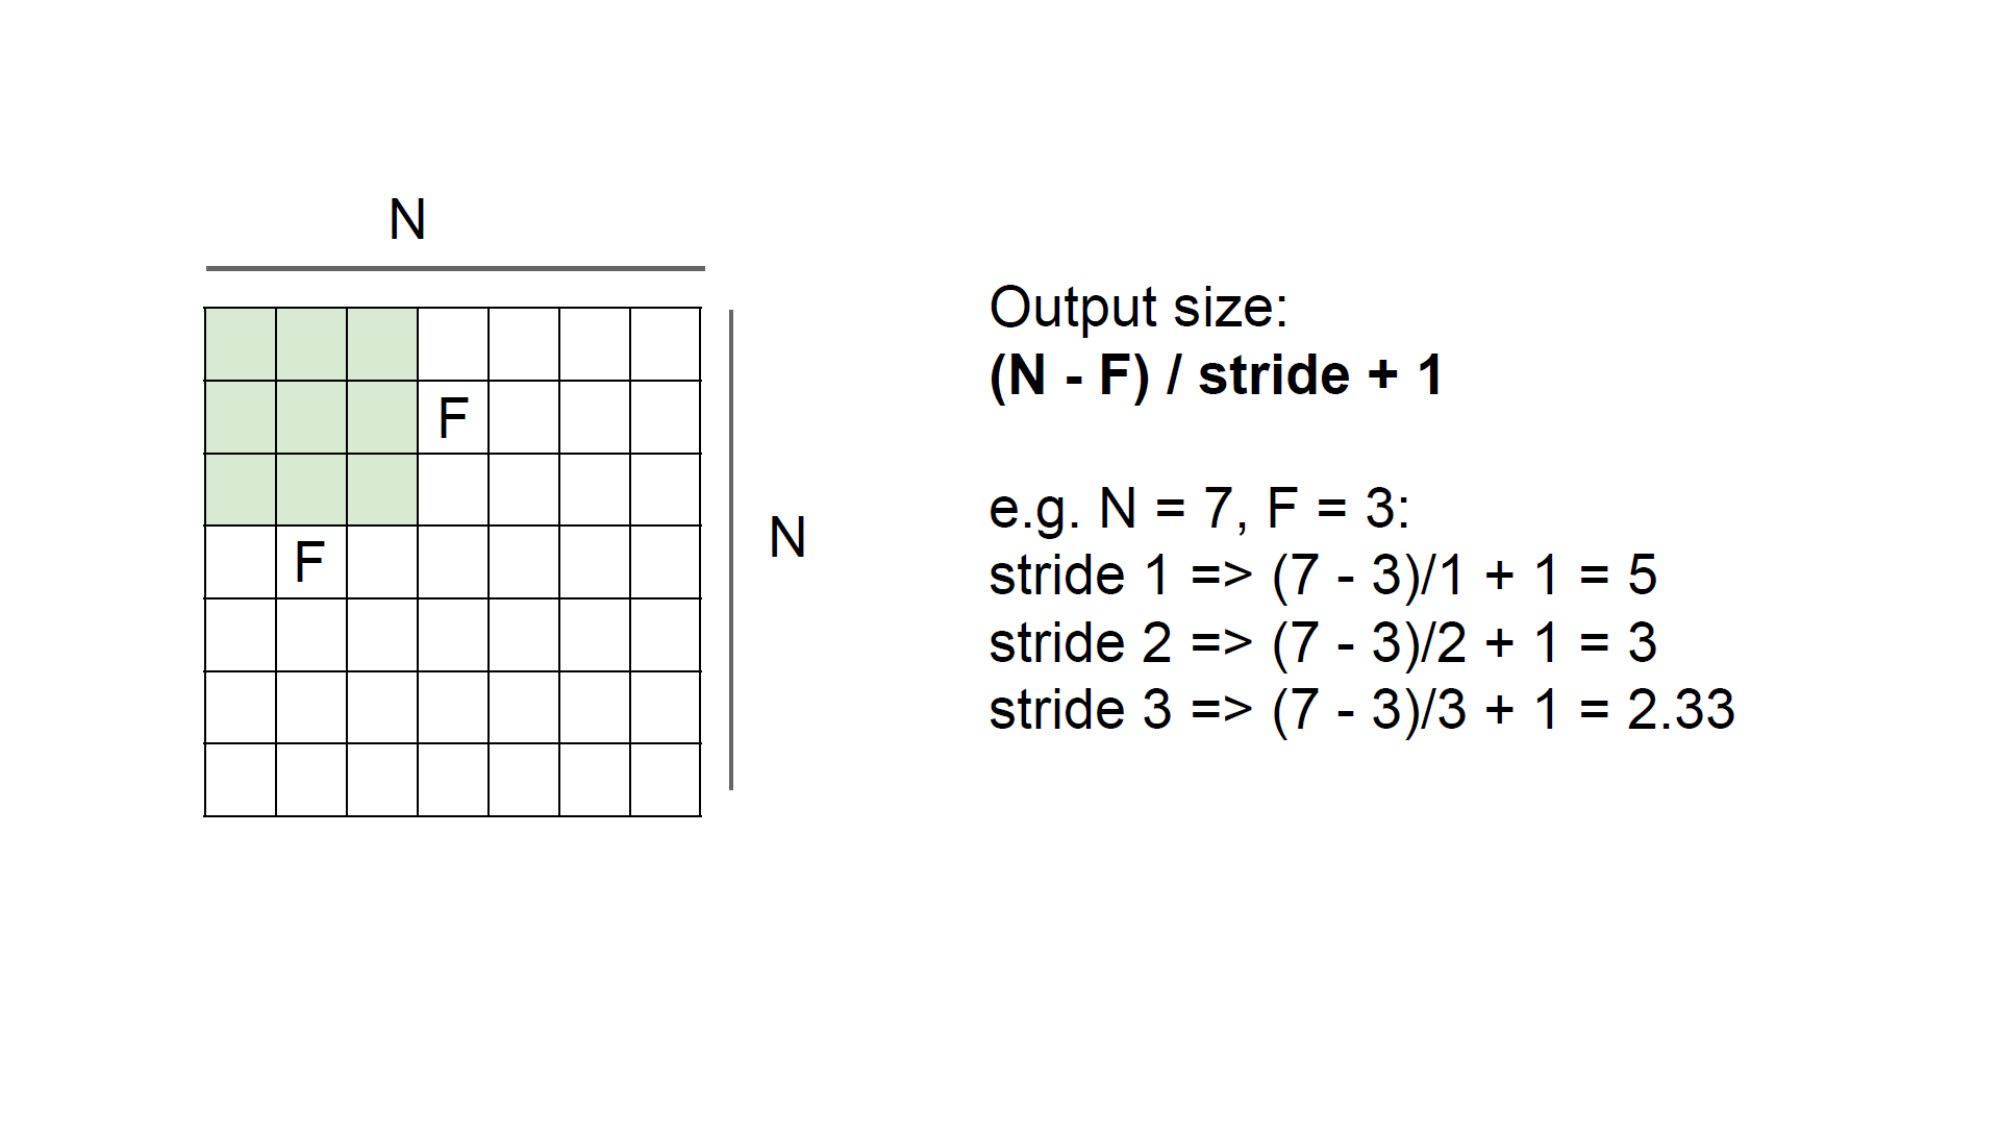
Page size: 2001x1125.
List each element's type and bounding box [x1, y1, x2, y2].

picture [160, 171, 1751, 963]
